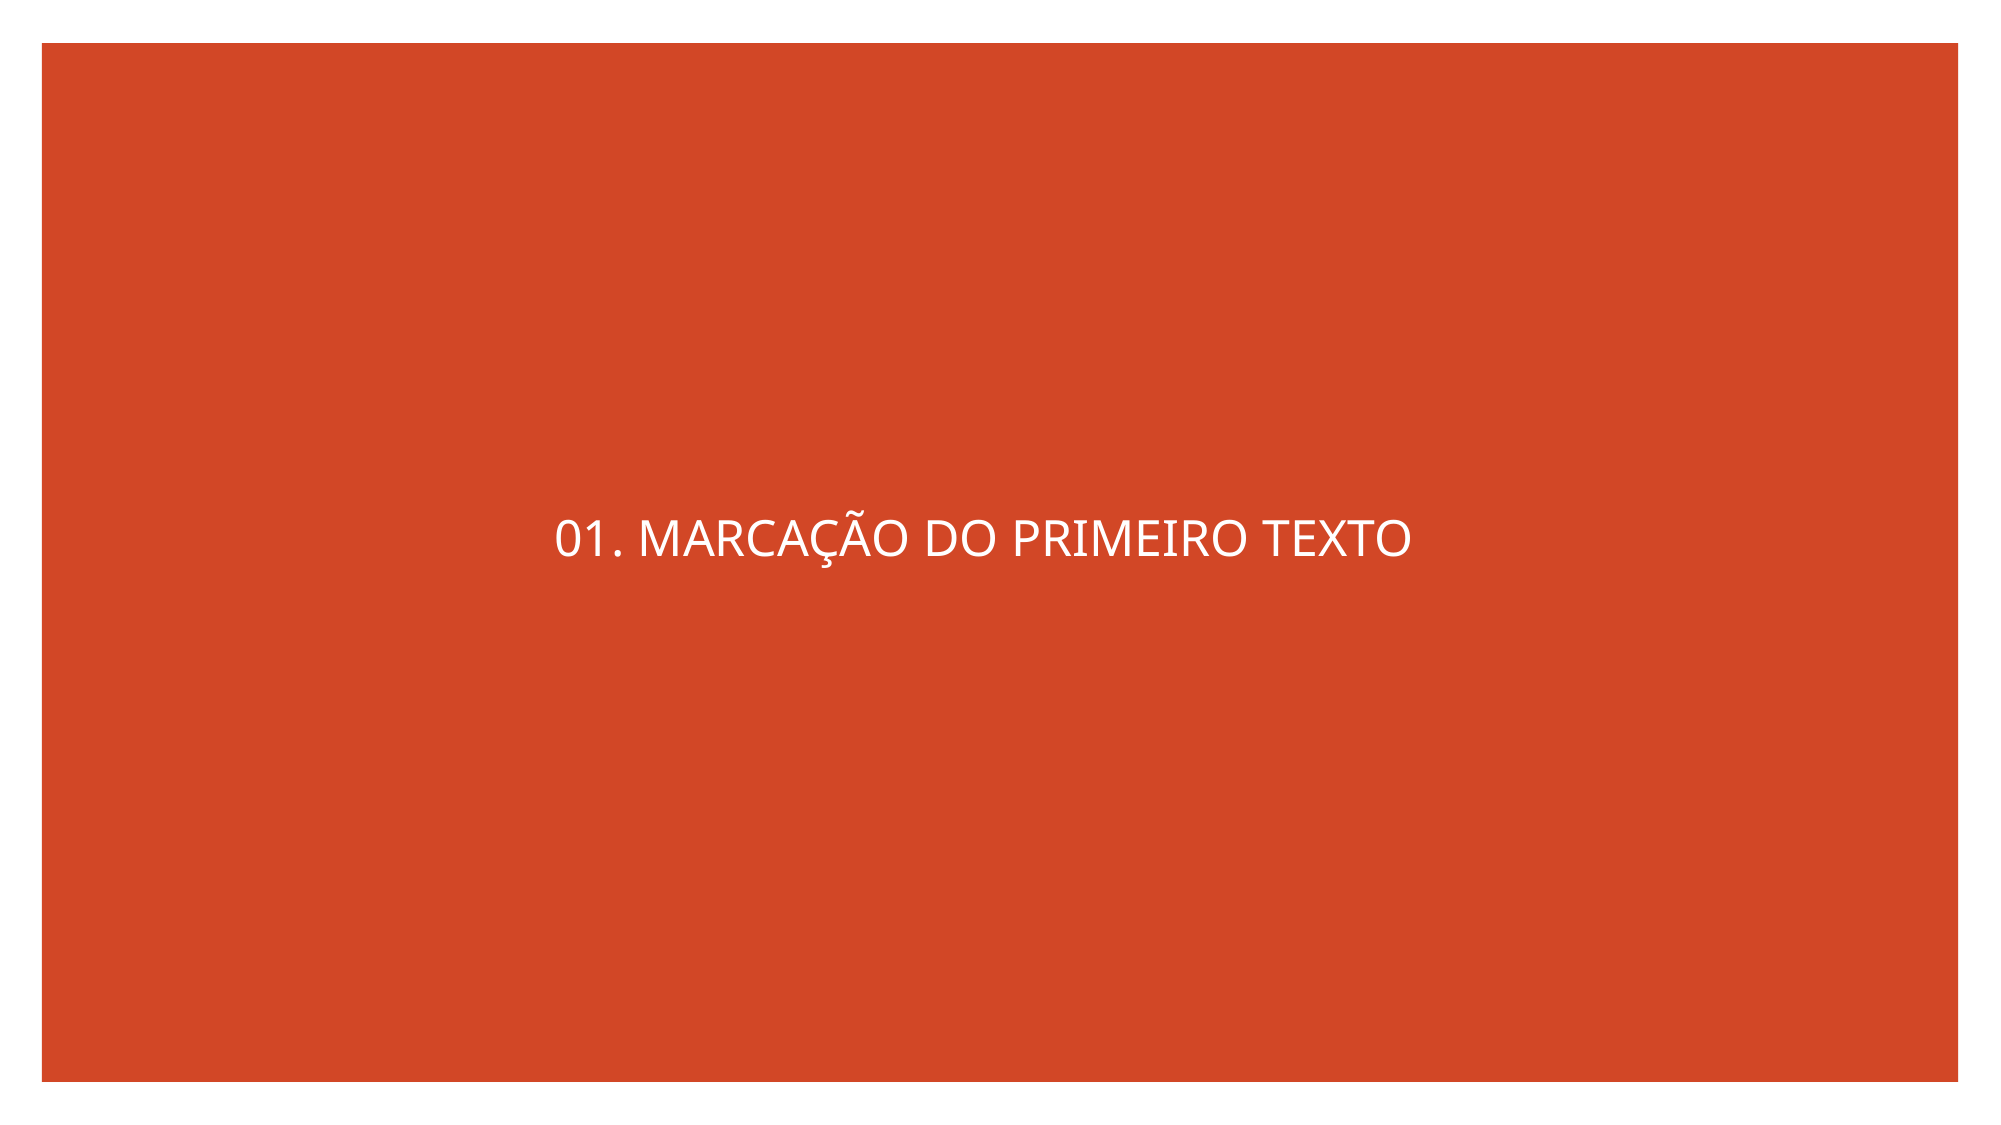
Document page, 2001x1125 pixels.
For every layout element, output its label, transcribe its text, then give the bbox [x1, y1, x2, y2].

subtitle 01. MARCAÇÃO DO PRIMEIRO TEXTO [197, 469, 1770, 656]
